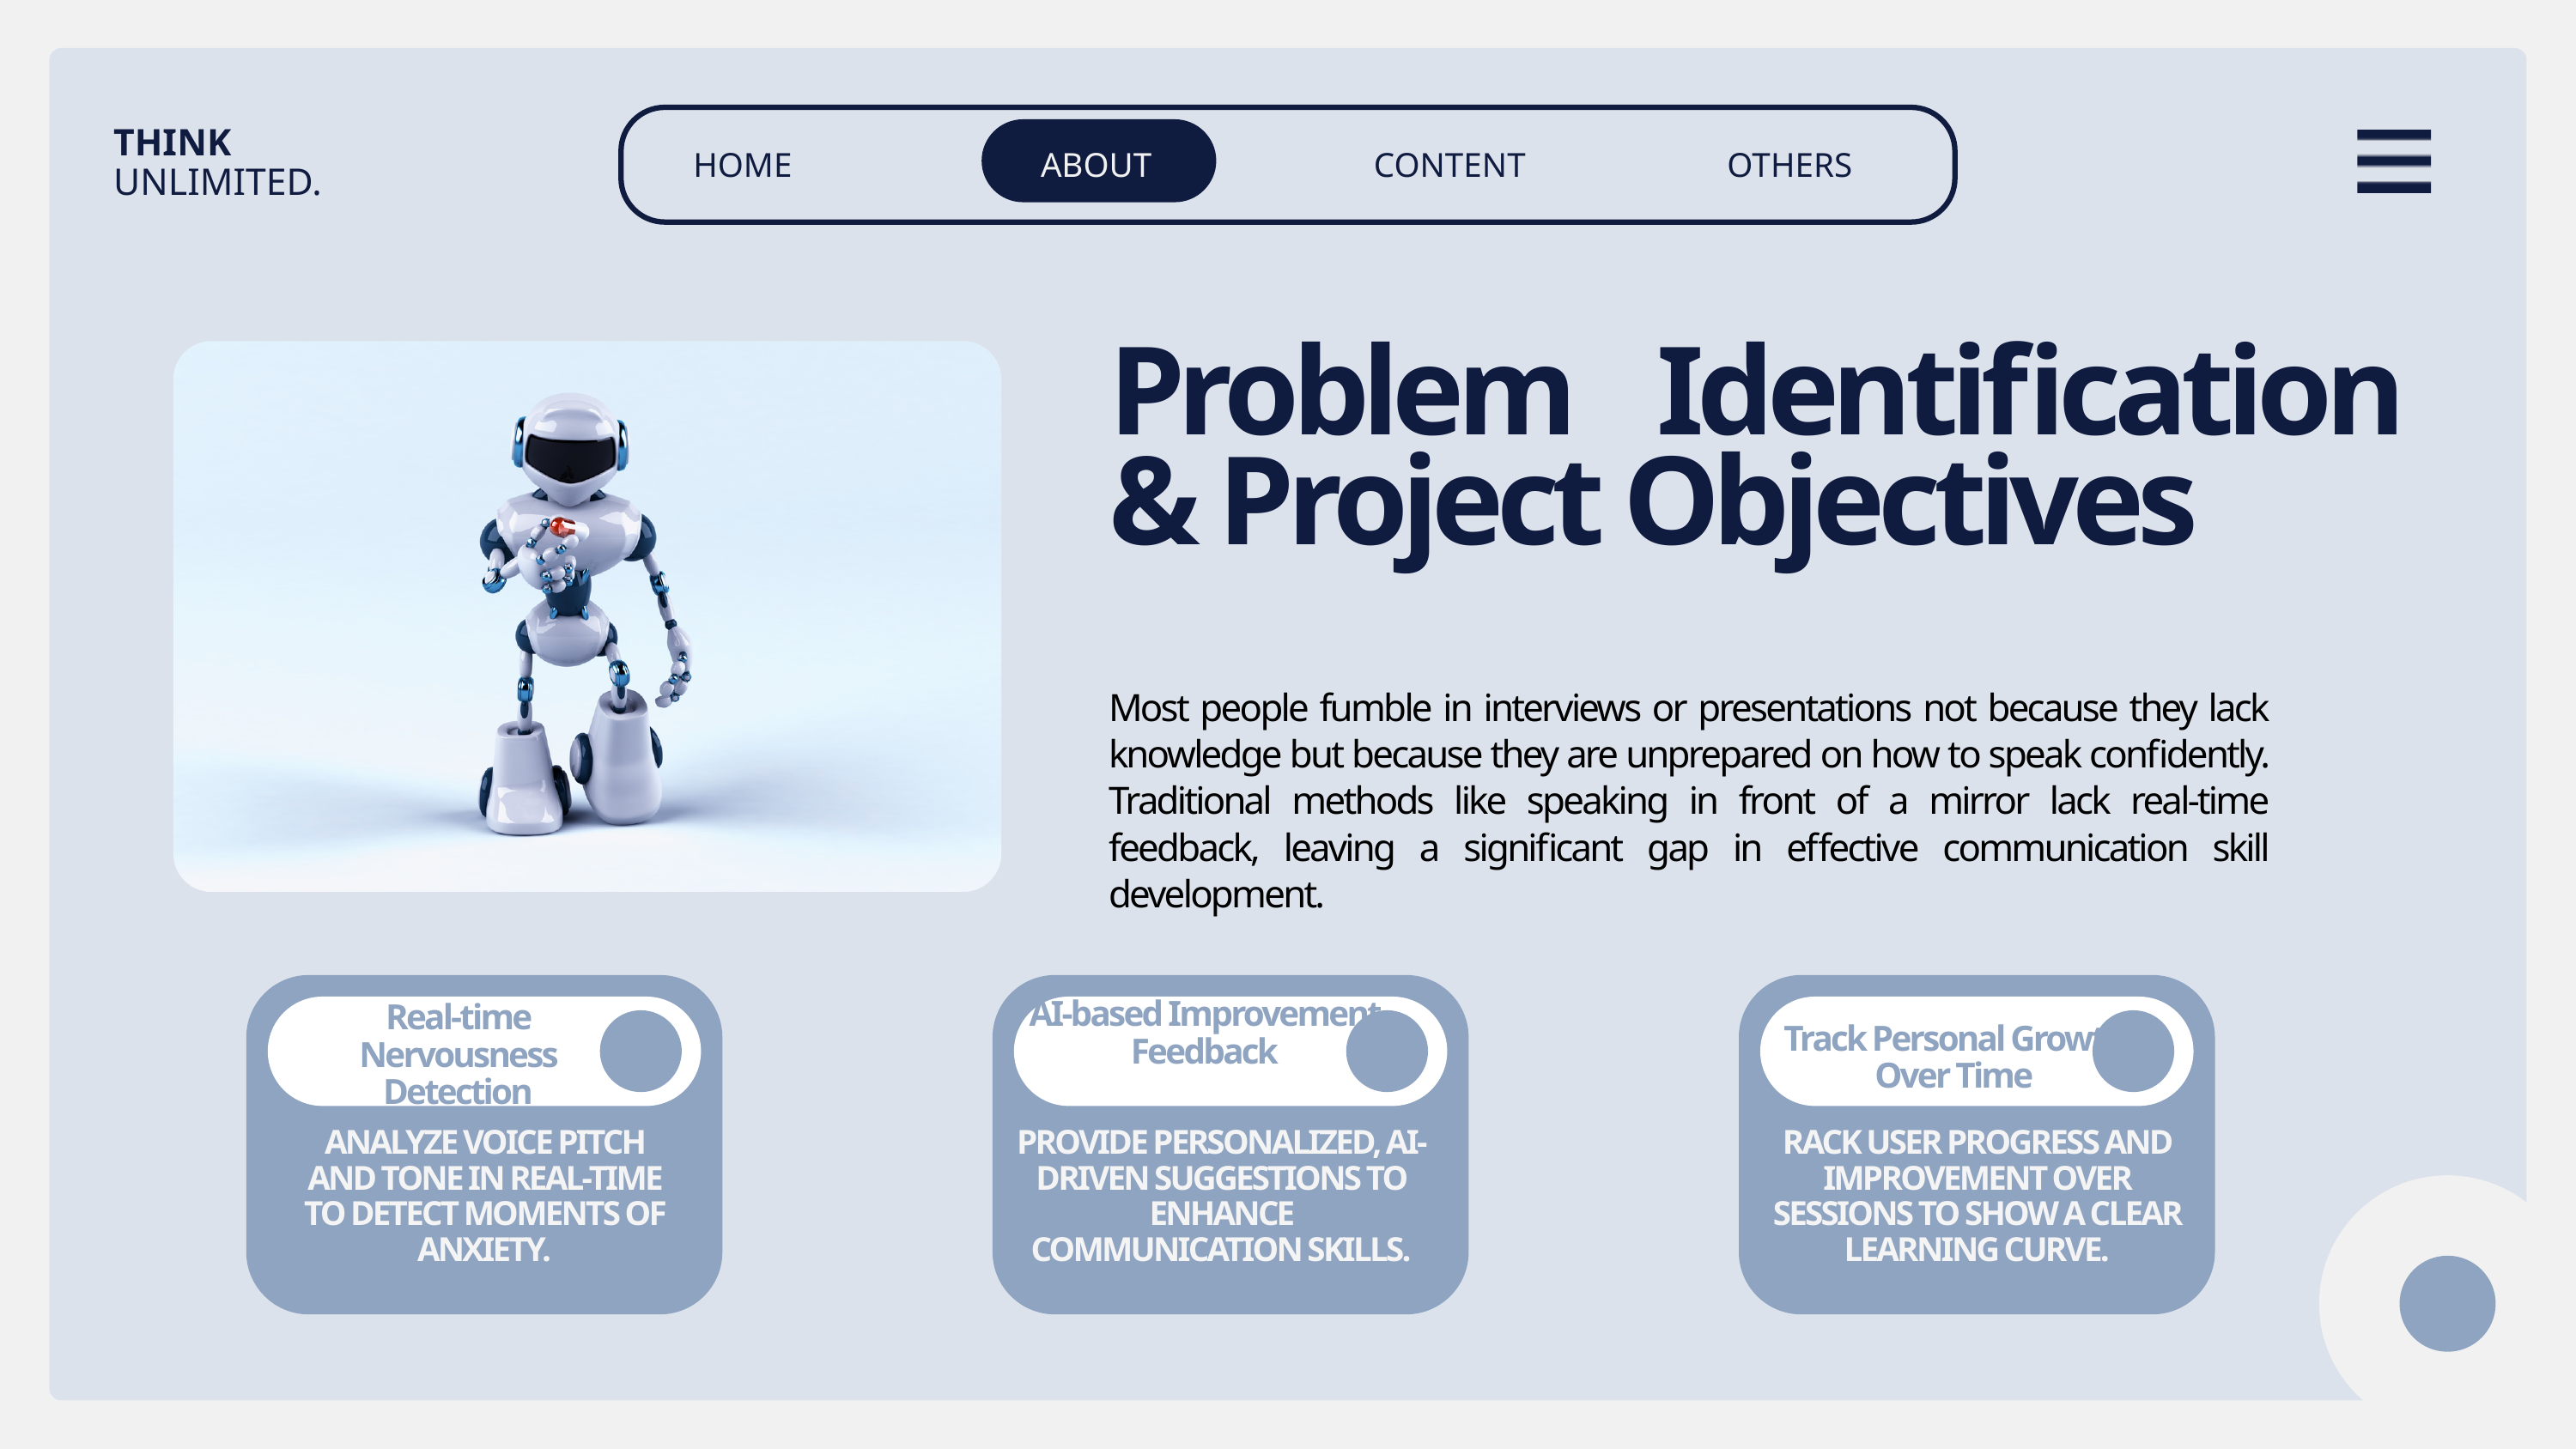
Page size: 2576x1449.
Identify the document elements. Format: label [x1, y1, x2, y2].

text_box [2399, 1255, 2496, 1352]
text_box [599, 1009, 683, 1093]
text_box [1759, 996, 2194, 1106]
text_box [2092, 1009, 2175, 1093]
text_box [981, 118, 1217, 203]
text_box [173, 340, 1002, 893]
text_box [992, 974, 1469, 1315]
text_box [267, 996, 702, 1106]
text_box [2318, 1174, 2576, 1433]
text_box [1013, 996, 1448, 1106]
text_box [49, 47, 2527, 1401]
text_box [620, 106, 1955, 222]
text_box [1346, 1009, 1429, 1093]
text_box [1738, 974, 2215, 1315]
text_box [246, 974, 723, 1315]
